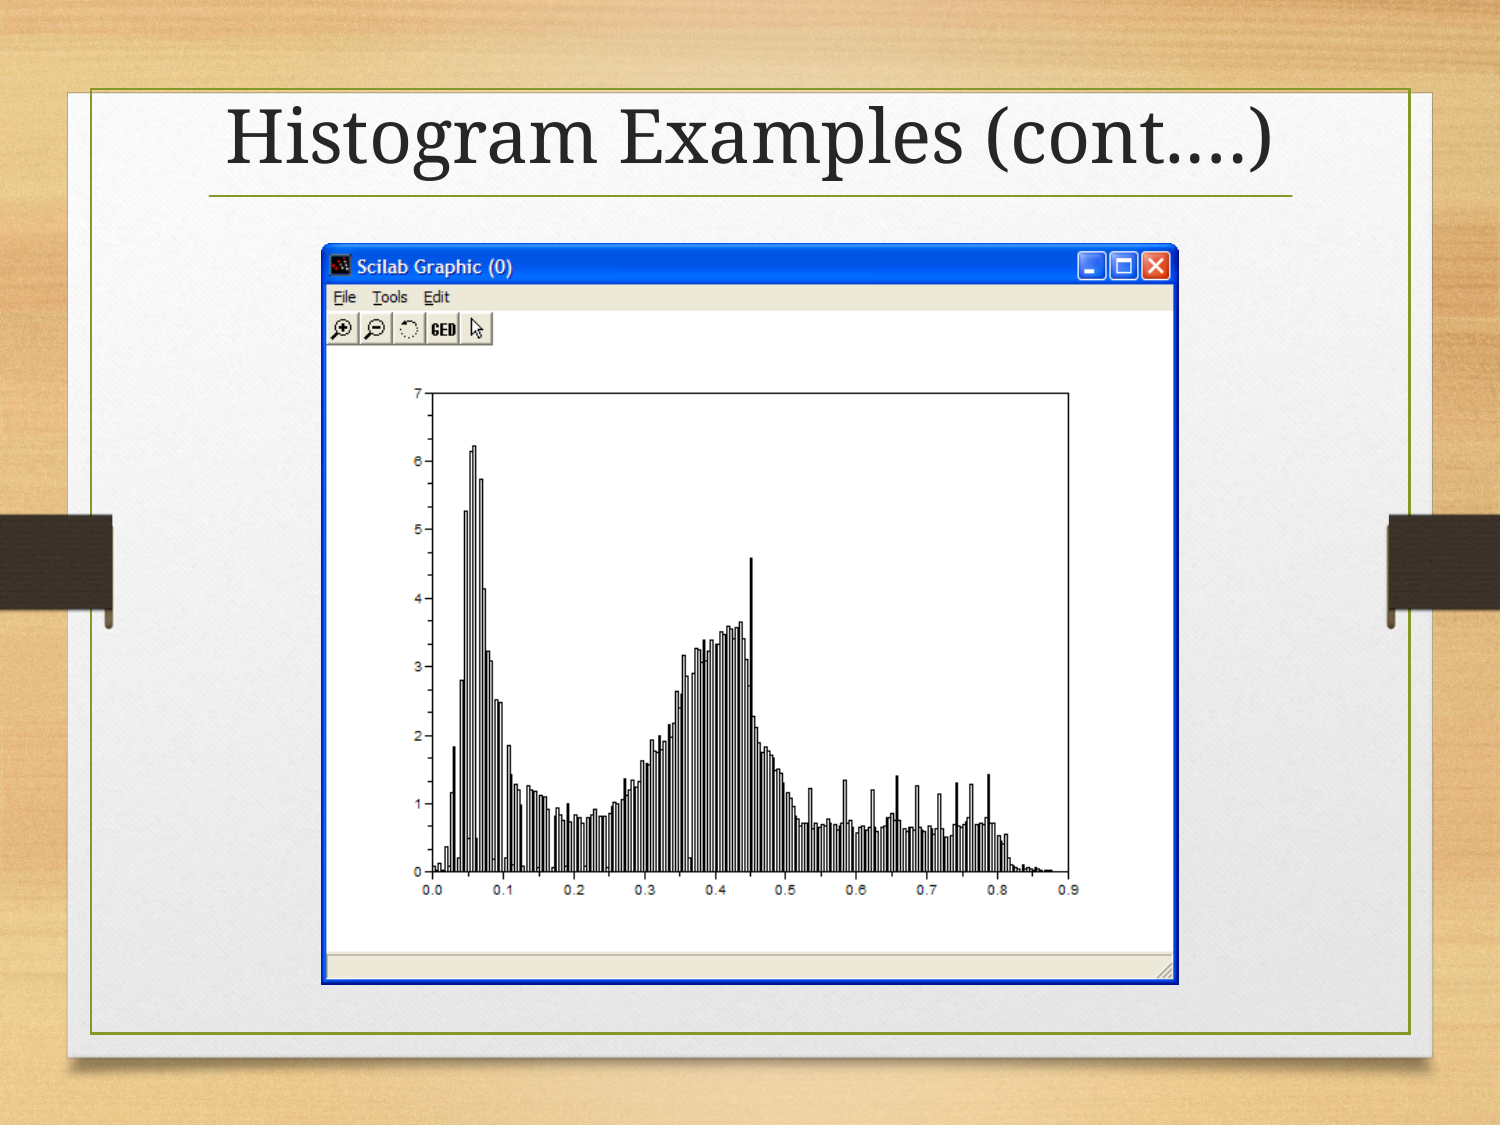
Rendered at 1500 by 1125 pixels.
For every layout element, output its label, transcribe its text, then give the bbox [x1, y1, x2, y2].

title Histogram Examples (cont.…) [192, 77, 1309, 191]
picture [0, 0, 1500, 1125]
